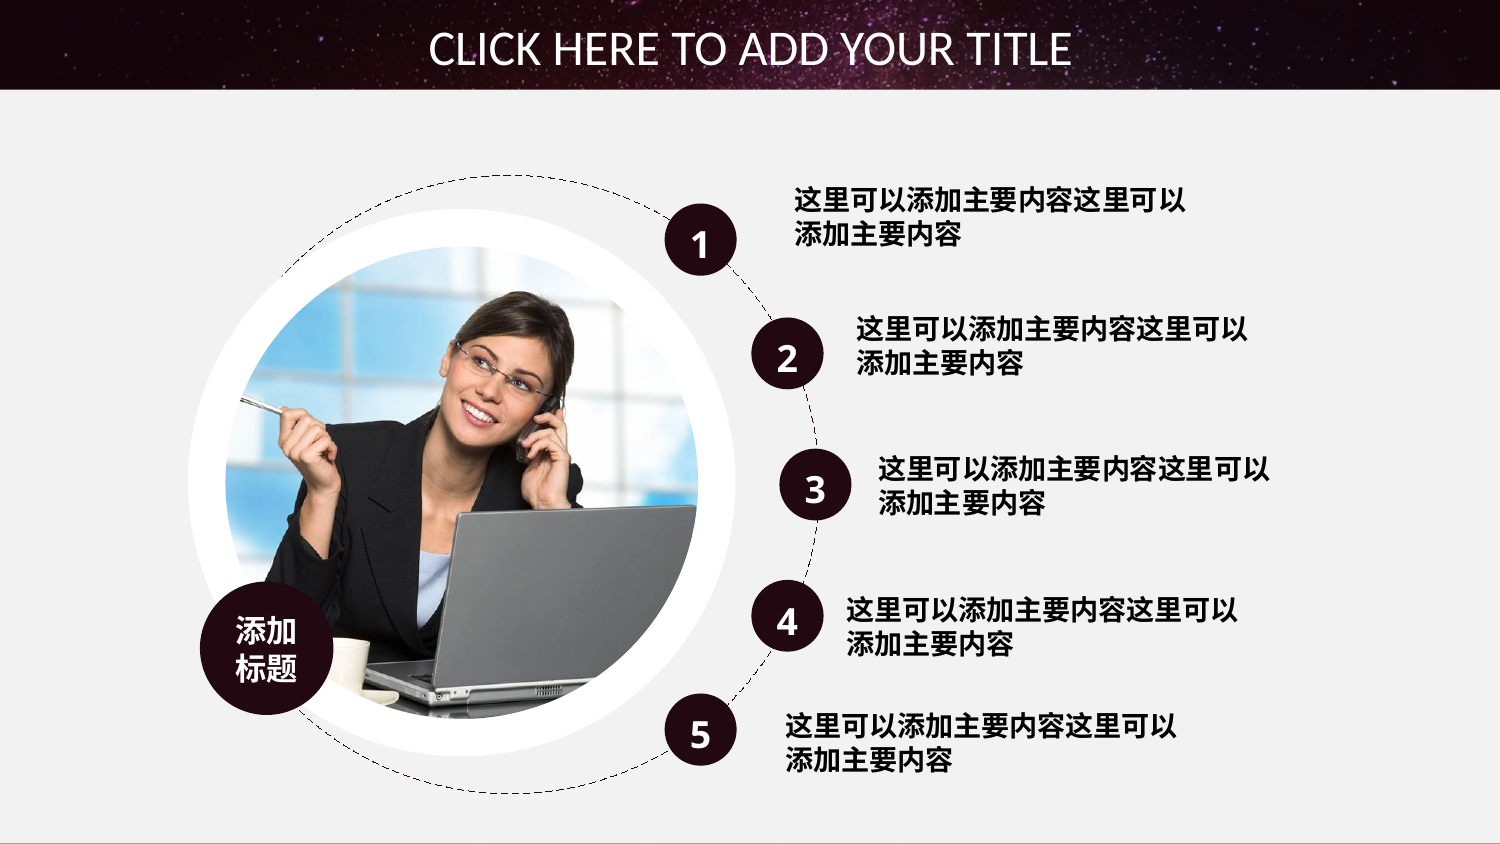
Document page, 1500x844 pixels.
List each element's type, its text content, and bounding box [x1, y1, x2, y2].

text_box 1 [664, 203, 737, 276]
text_box 这里可以添加主要内容这里可以添加主要内容 [771, 700, 1216, 784]
text_box [286, 175, 818, 794]
text_box [199, 581, 334, 715]
picture [0, 0, 1500, 89]
text_box 这里可以添加主要内容这里可以添加主要内容 [831, 584, 1276, 668]
text_box 添加 标题 [219, 604, 315, 694]
text_box [225, 246, 699, 719]
text_box 这里可以添加主要内容这里可以添加主要内容 [841, 304, 1287, 387]
text_box 4 [751, 579, 824, 652]
text_box CLICK HERE TO ADD YOUR TITLE [388, 8, 1114, 84]
text_box 这里可以添加主要内容这里可以添加主要内容 [863, 443, 1308, 527]
text_box [187, 208, 736, 757]
text_box 这里可以添加主要内容这里可以添加主要内容 [779, 175, 1224, 258]
text_box 2 [751, 317, 824, 390]
text_box 3 [779, 448, 852, 521]
text_box 5 [664, 693, 737, 766]
